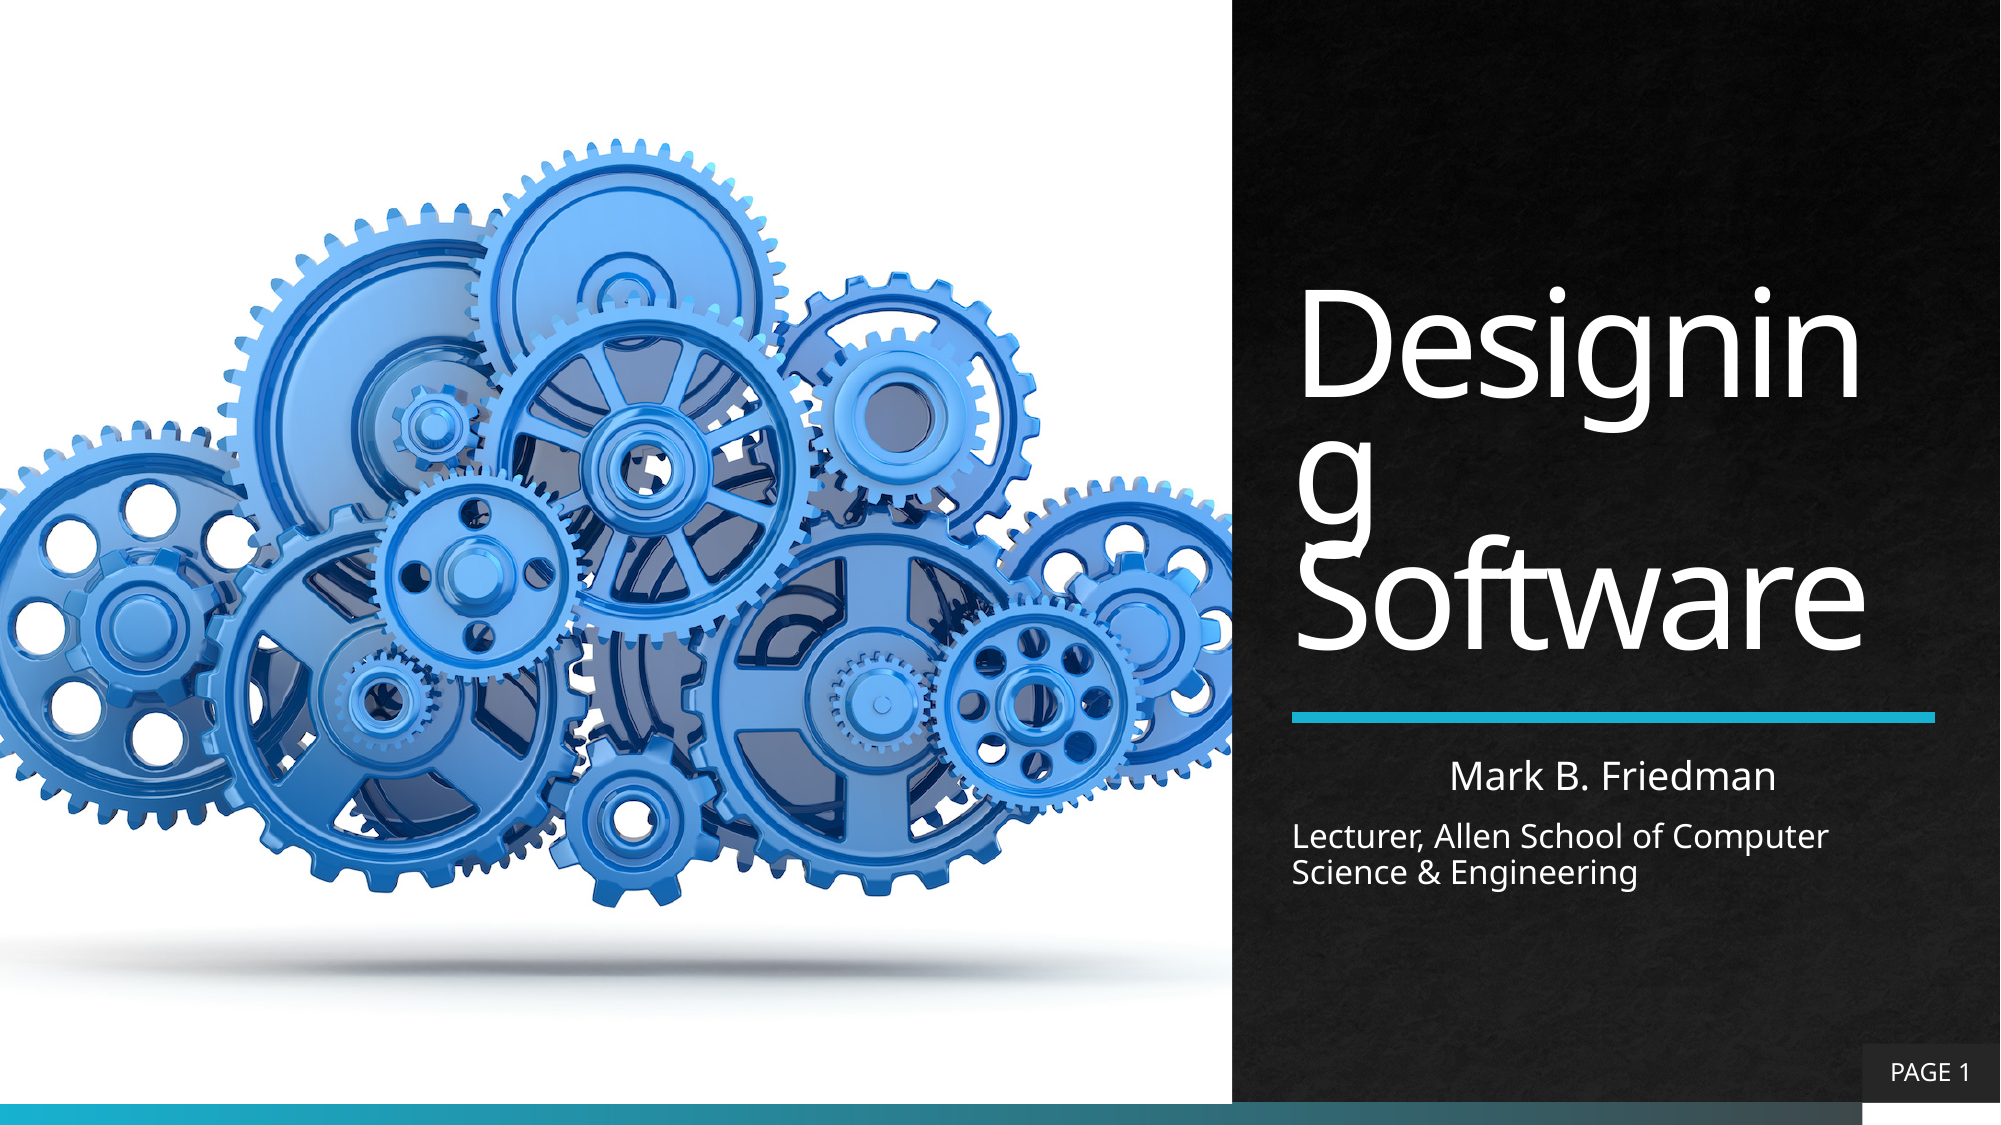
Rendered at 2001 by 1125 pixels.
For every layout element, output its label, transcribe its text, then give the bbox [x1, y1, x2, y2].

picture [0, 0, 2000, 1104]
list Mark B. Friedman Lecturer, Allen School of Computer Science & Engineering [1291, 756, 1936, 967]
title Designing Software [1291, 41, 1936, 675]
slide_number PAGE 1 [1862, 1043, 2000, 1103]
